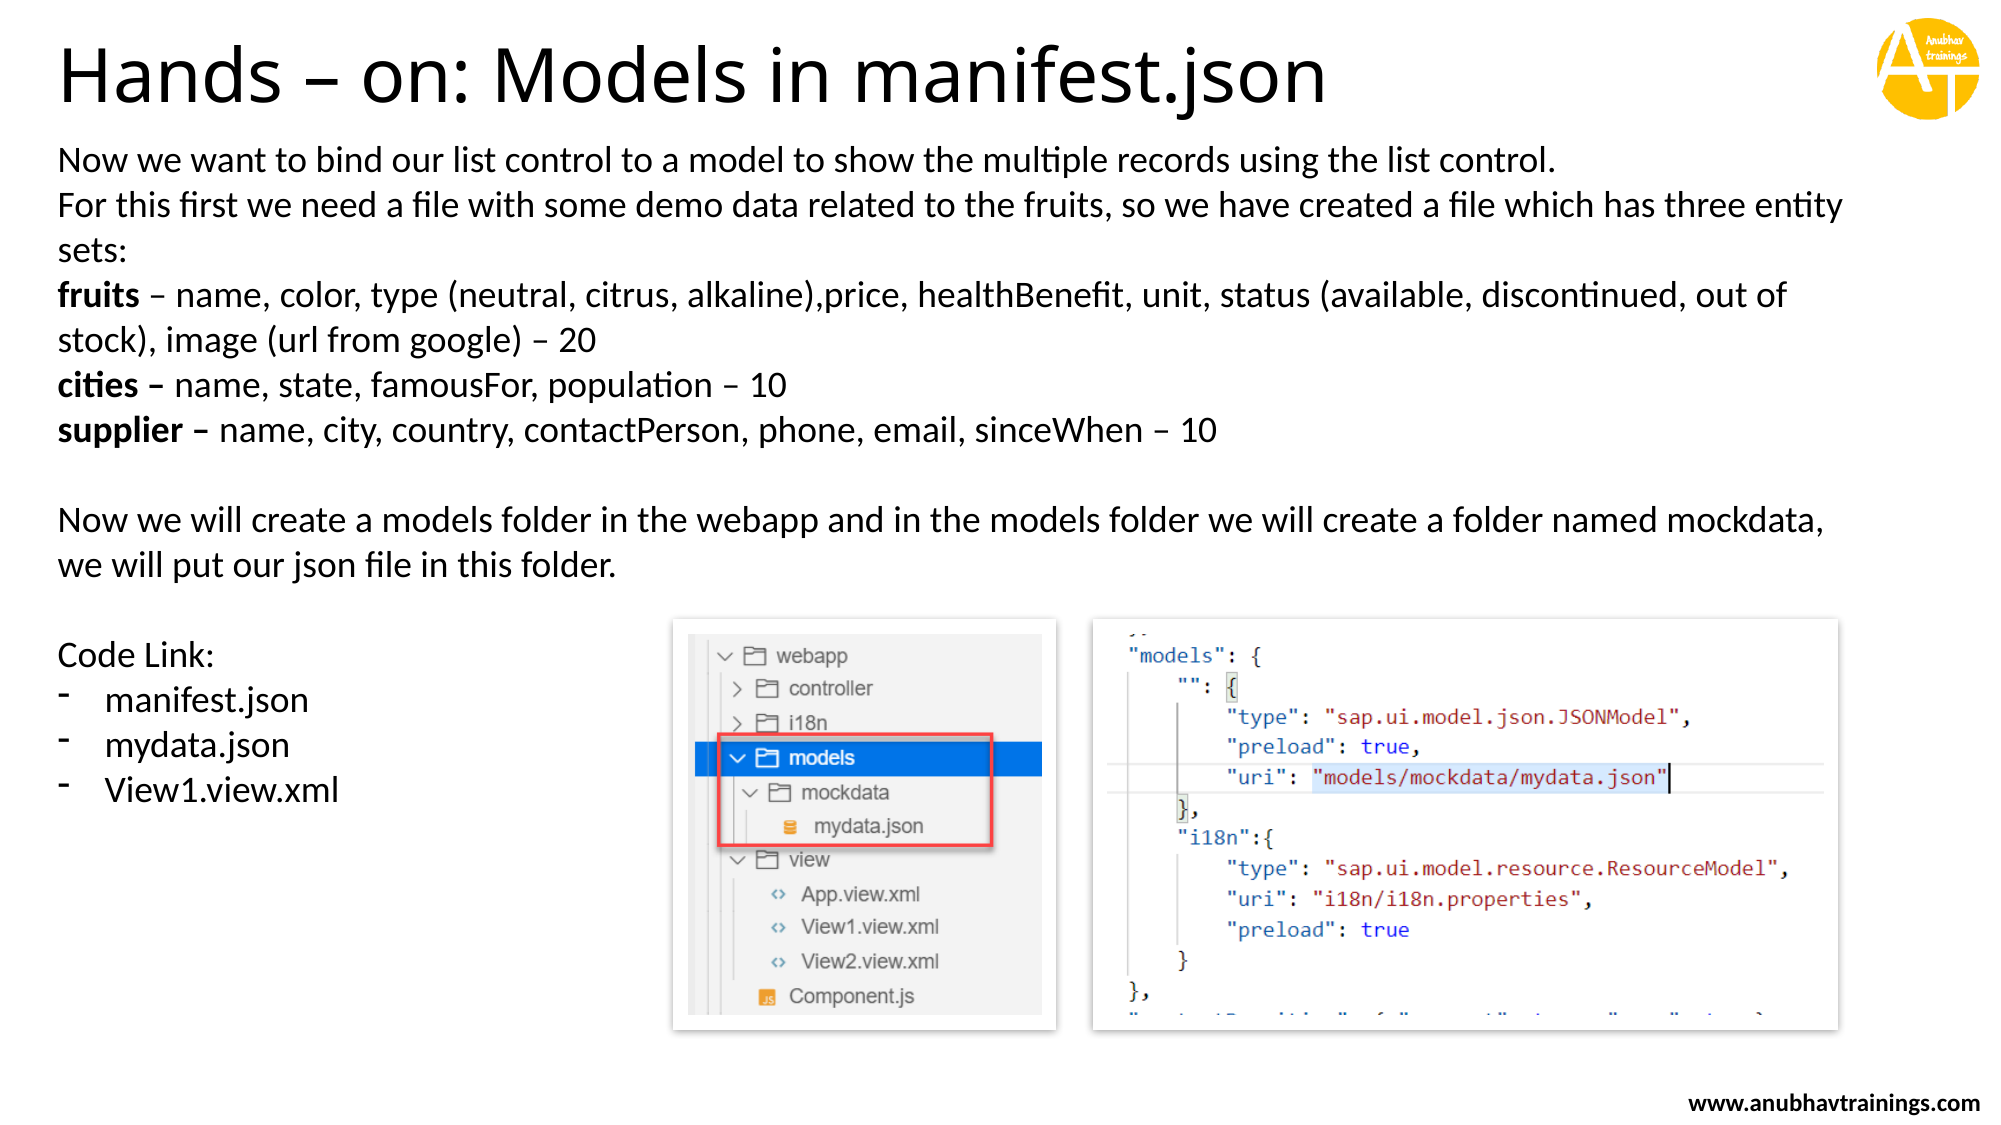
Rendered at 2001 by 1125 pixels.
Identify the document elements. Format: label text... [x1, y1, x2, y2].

footer www.anubhavtrainings.com [1669, 1089, 2000, 1114]
text_box Hands – on: Models in manifest.json [42, 30, 1866, 127]
picture [1107, 633, 1824, 1016]
text_box Now we want to bind our list control to a model to show the multiple records using the list control. For this first we need a file with some demo data related to the fruits, so we have created a file which has three entity sets: fruits – name, color, type (neutral, citrus, alkaline),price, healthBenefit, unit, status (available, discontinued, out of stock), image (url from google) – 20 cities – name, state, famousFor, population – 10 supplier – name, city, country, contactPerson, phone, email, sinceWhen – 10 Now we will create a models folder in the webapp and in the models folder we will create a folder named mockdata, we will put our json file in this folder. Code Link: manifest.json mydata.json View1.view.xml [42, 127, 1874, 818]
picture [687, 633, 1042, 1016]
picture [1866, 11, 1985, 128]
